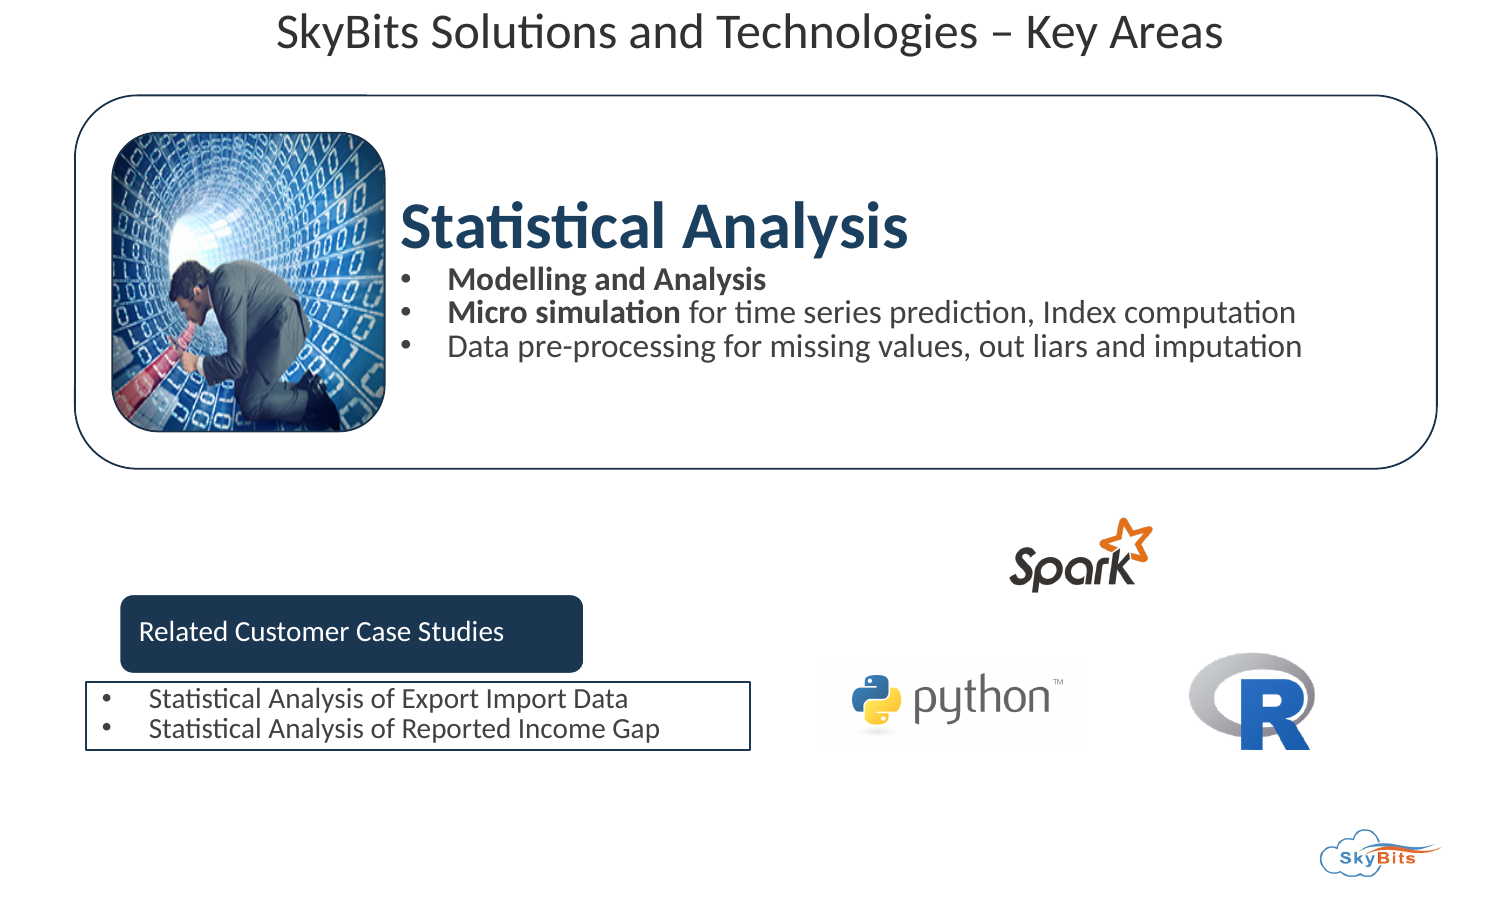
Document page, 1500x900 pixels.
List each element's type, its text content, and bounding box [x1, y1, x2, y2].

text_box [74, 95, 1438, 469]
picture [816, 660, 1083, 751]
picture [909, 486, 1315, 750]
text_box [86, 585, 751, 751]
title SkyBits Solutions and Technologies – Key Areas [75, 0, 1425, 58]
picture [1312, 827, 1445, 880]
